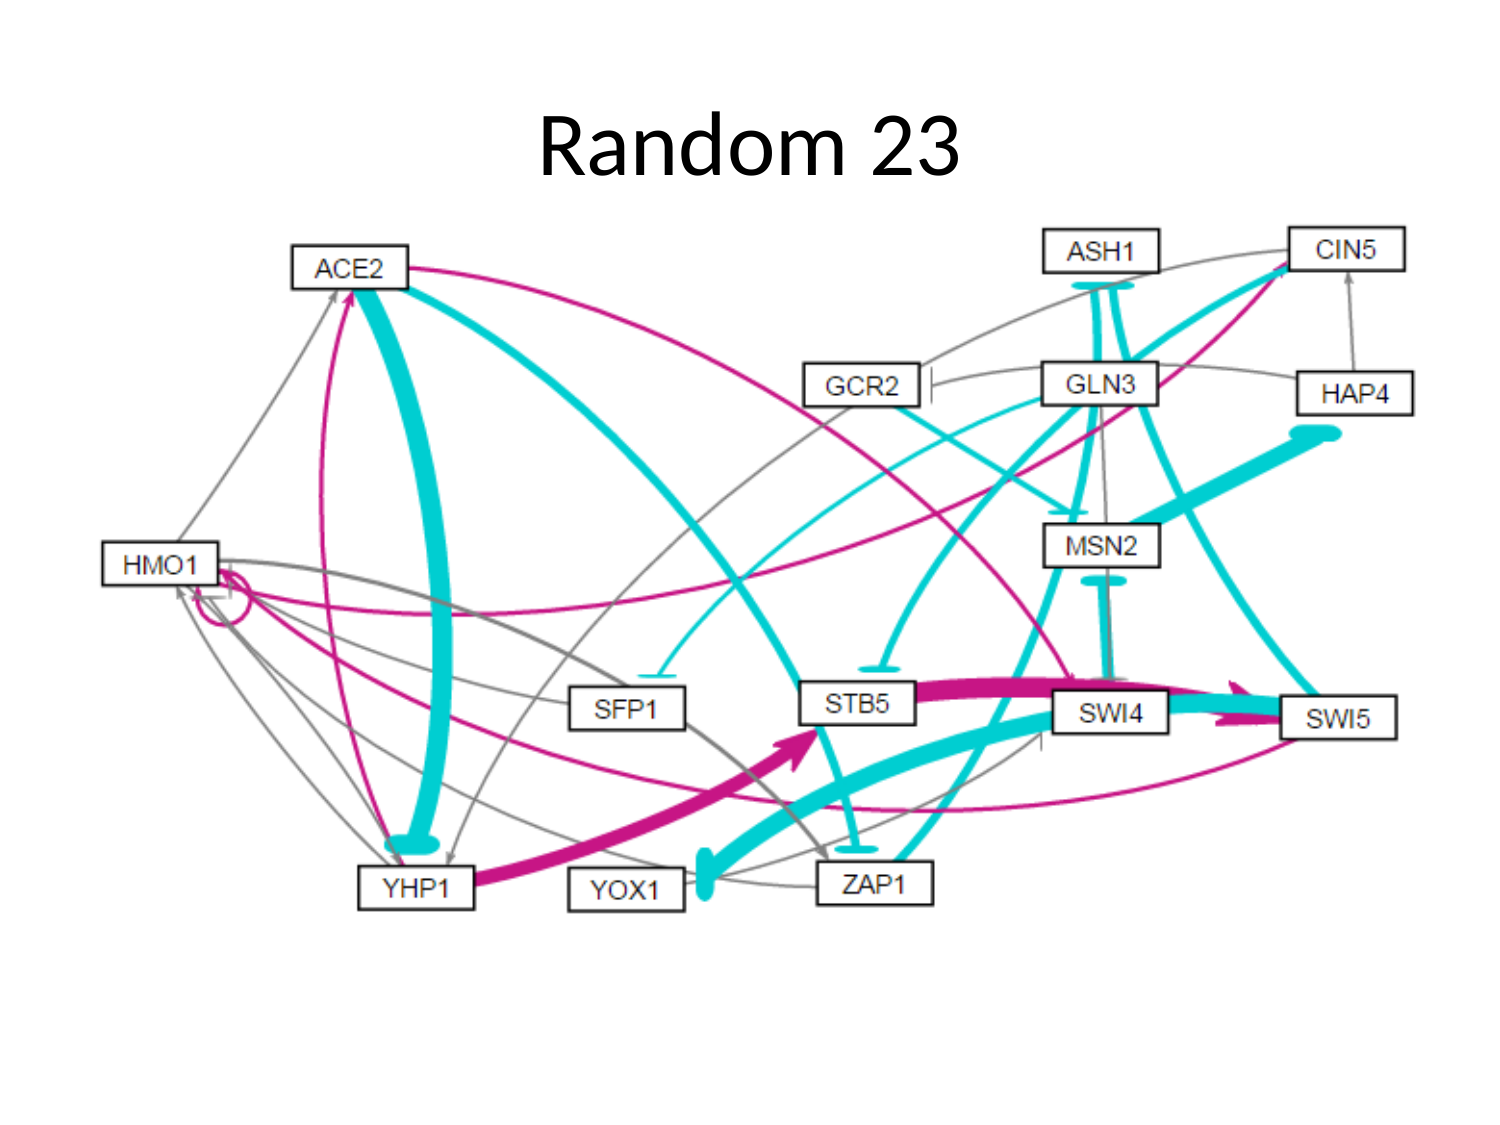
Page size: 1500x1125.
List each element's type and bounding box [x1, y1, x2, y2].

list [87, 199, 1438, 938]
title [75, 45, 1425, 233]
